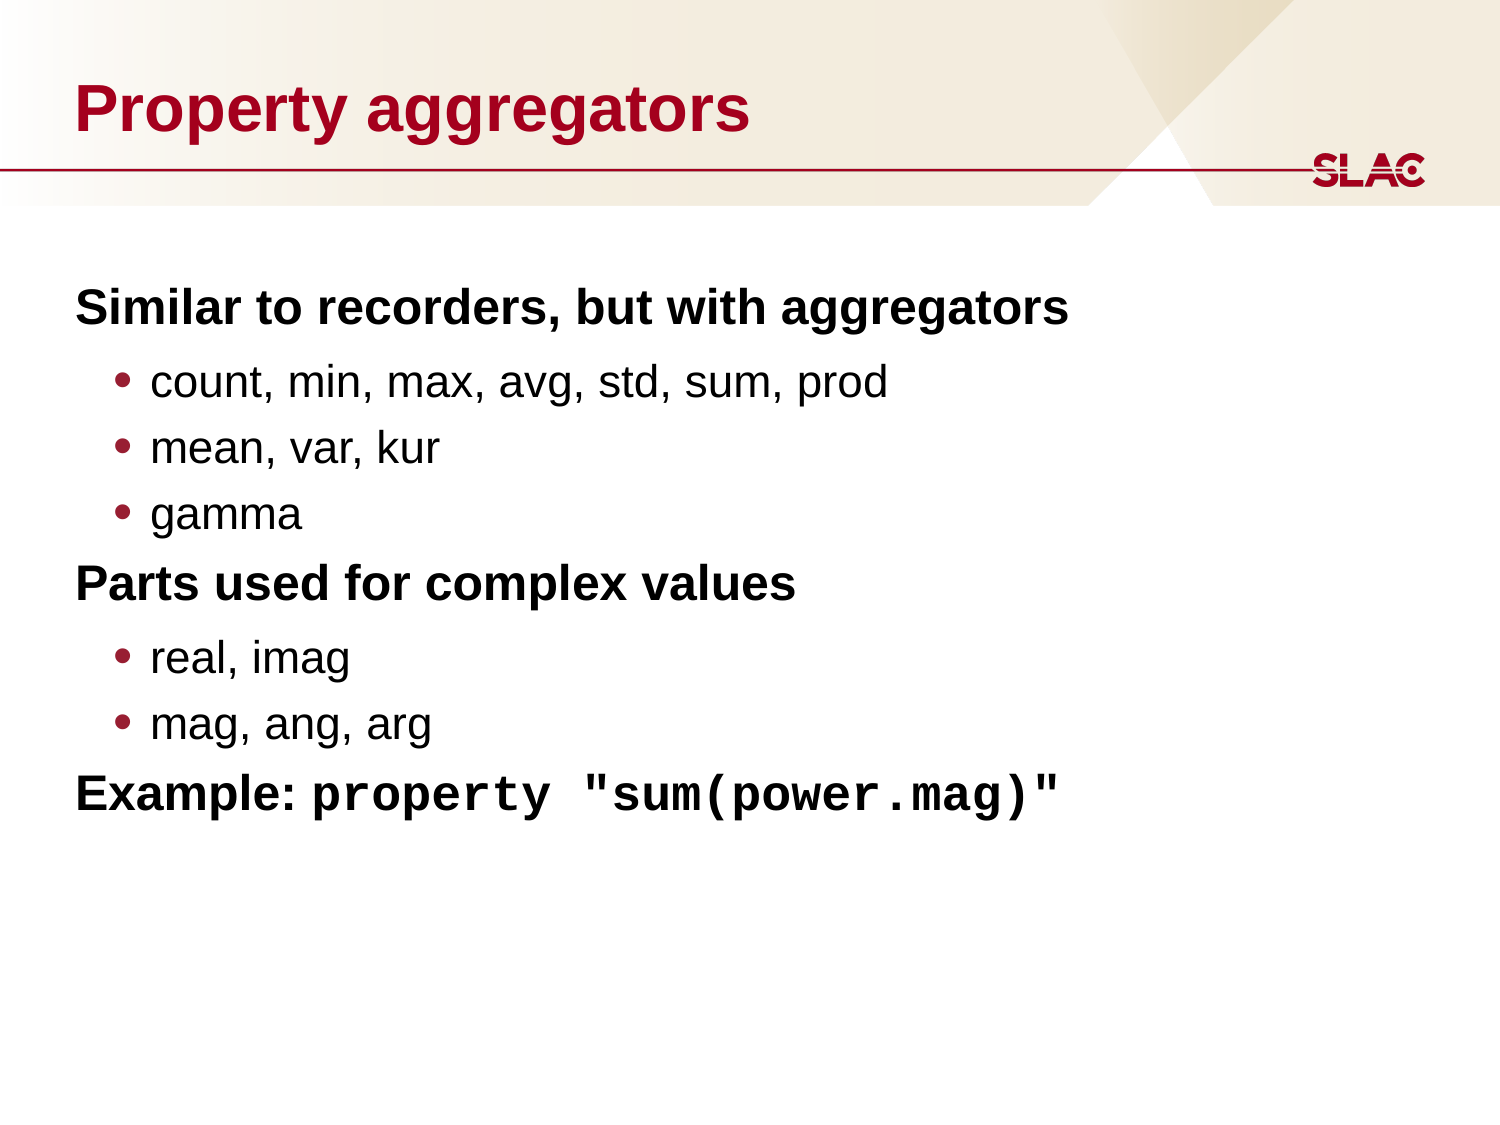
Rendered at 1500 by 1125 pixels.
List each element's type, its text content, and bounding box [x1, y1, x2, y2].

picture [0, 0, 1500, 206]
list Similar to recorders, but with aggregators count, min, max, avg, std, sum, prod mean, var, kur gamma Parts used for complex values real, imag mag, ang, arg Example: property "sum(power.mag)" [75, 262, 1425, 1005]
title Property aggregators [74, 21, 1404, 145]
